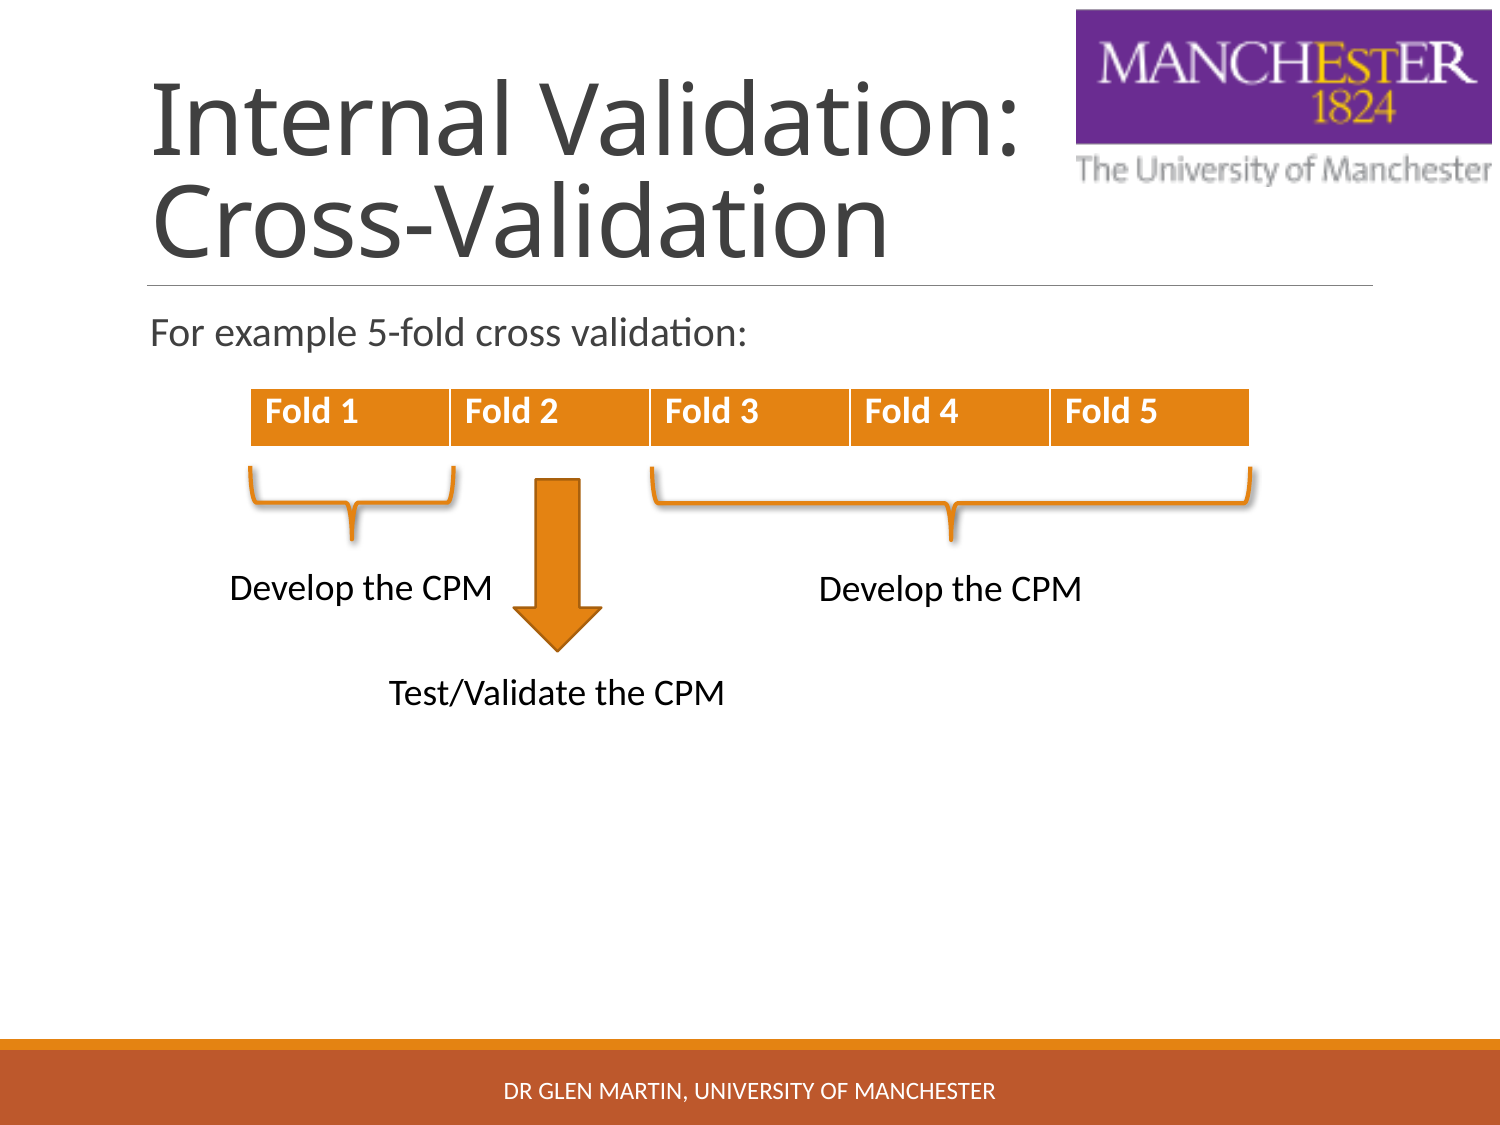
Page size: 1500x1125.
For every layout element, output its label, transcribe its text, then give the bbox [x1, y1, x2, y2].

text_box [248, 465, 456, 542]
table_header Fold 1 [251, 389, 449, 446]
table_header Fold 3 [651, 389, 849, 446]
table_header Fold 5 [1051, 389, 1249, 446]
list For example 5-fold cross validation: [135, 302, 1373, 371]
title Internal Validation: Cross-Validation [135, 47, 1047, 285]
text_box Develop the CPM [804, 556, 1098, 617]
text_box Test/Validate the CPM [374, 661, 741, 721]
text_box [649, 466, 1253, 543]
table_header Fold 2 [451, 389, 649, 446]
text_box [512, 478, 603, 653]
footer Dr Glen Martin, University of Manchester [453, 1059, 1047, 1120]
text_box Develop the CPM [214, 555, 509, 616]
table_header Fold 4 [851, 389, 1049, 446]
